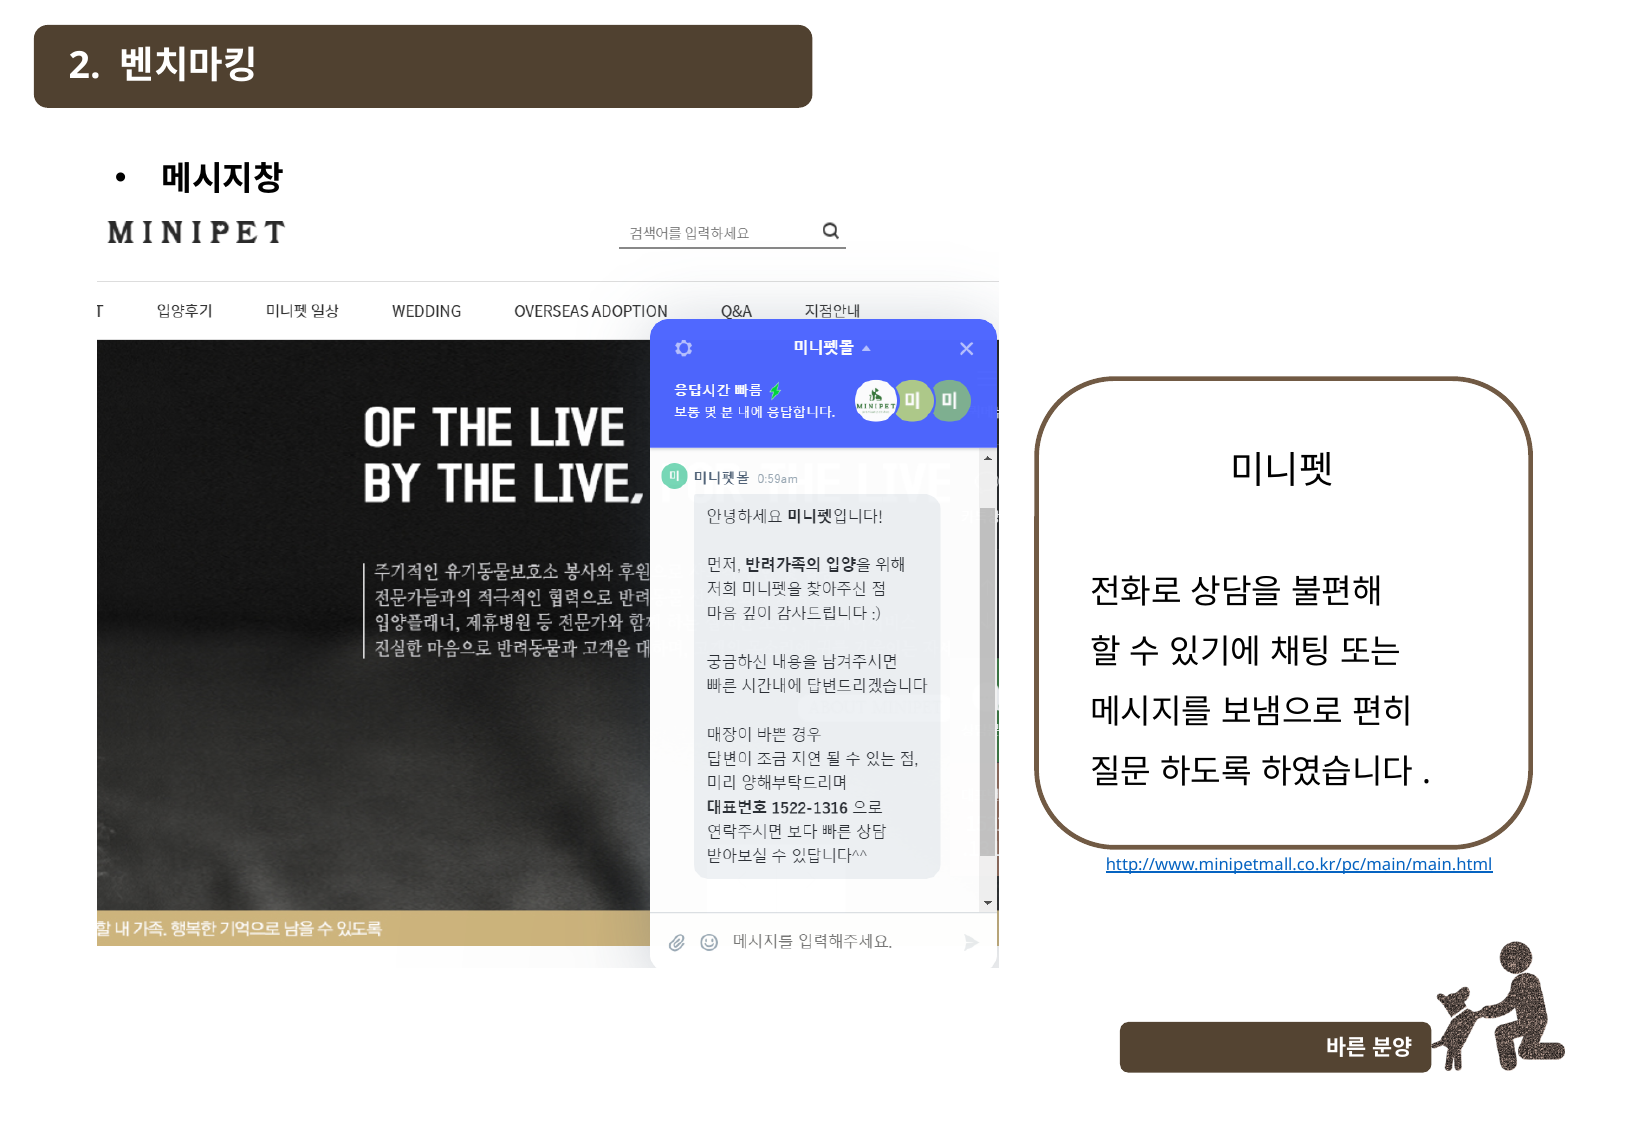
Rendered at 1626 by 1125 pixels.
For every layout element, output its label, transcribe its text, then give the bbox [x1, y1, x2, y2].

text_box 2. 벤치마킹 [53, 33, 273, 94]
text_box [1036, 378, 1532, 838]
text_box [33, 24, 814, 109]
text_box 미니펫 전화로 상담을 불편해 할 수 있기에 채팅 또는 메시지를 보냄으로 편히 질문 하도록 하였습니다. [1075, 415, 1489, 850]
picture [97, 201, 999, 968]
text_box http://www.minipetmall.co.kr/pc/main/main.html [1091, 834, 1583, 884]
text_box 메시지창 [100, 149, 308, 201]
